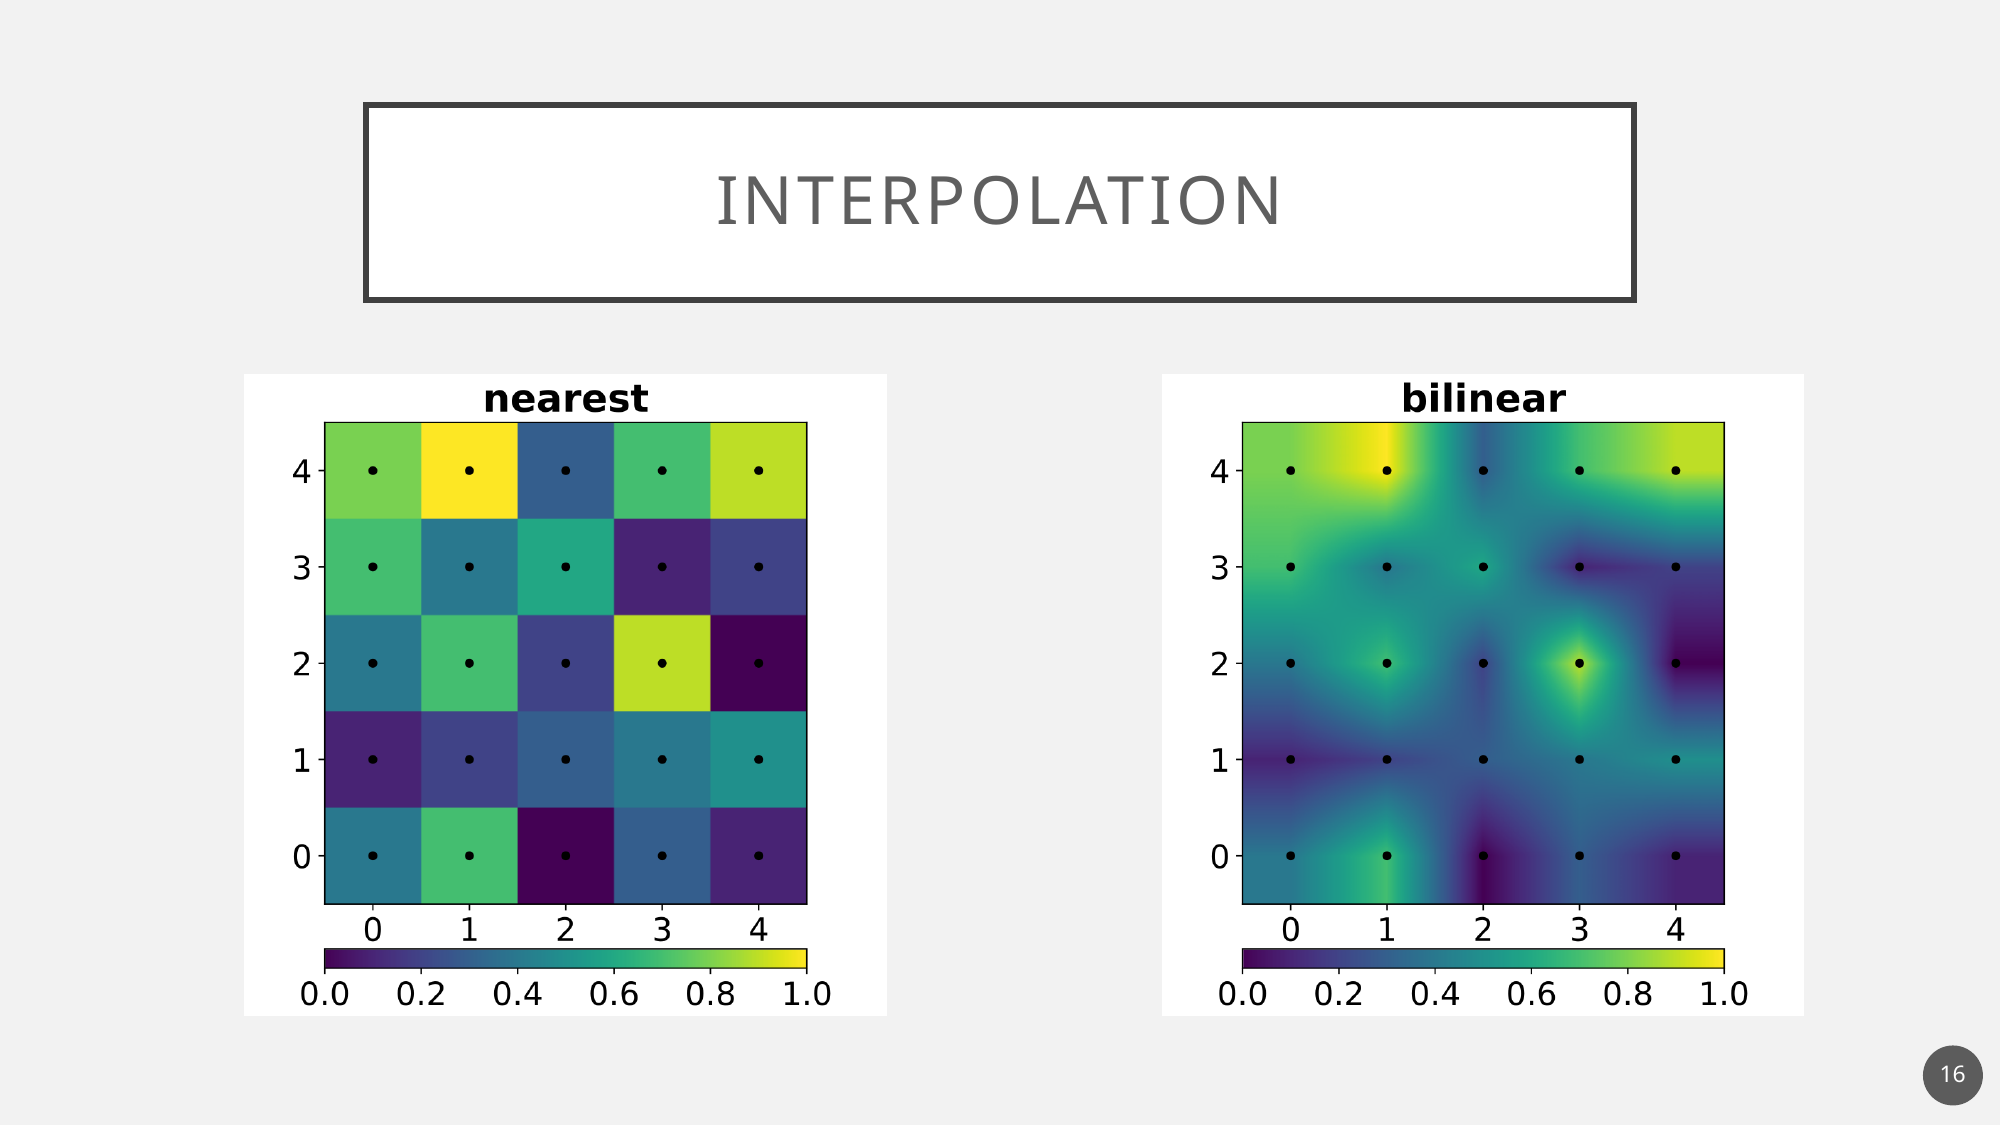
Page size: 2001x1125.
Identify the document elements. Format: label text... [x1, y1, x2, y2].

picture [1162, 374, 1804, 1016]
picture [244, 374, 887, 1016]
text_box interpolation [366, 105, 1634, 300]
slide_number 16 [1922, 1045, 1983, 1106]
